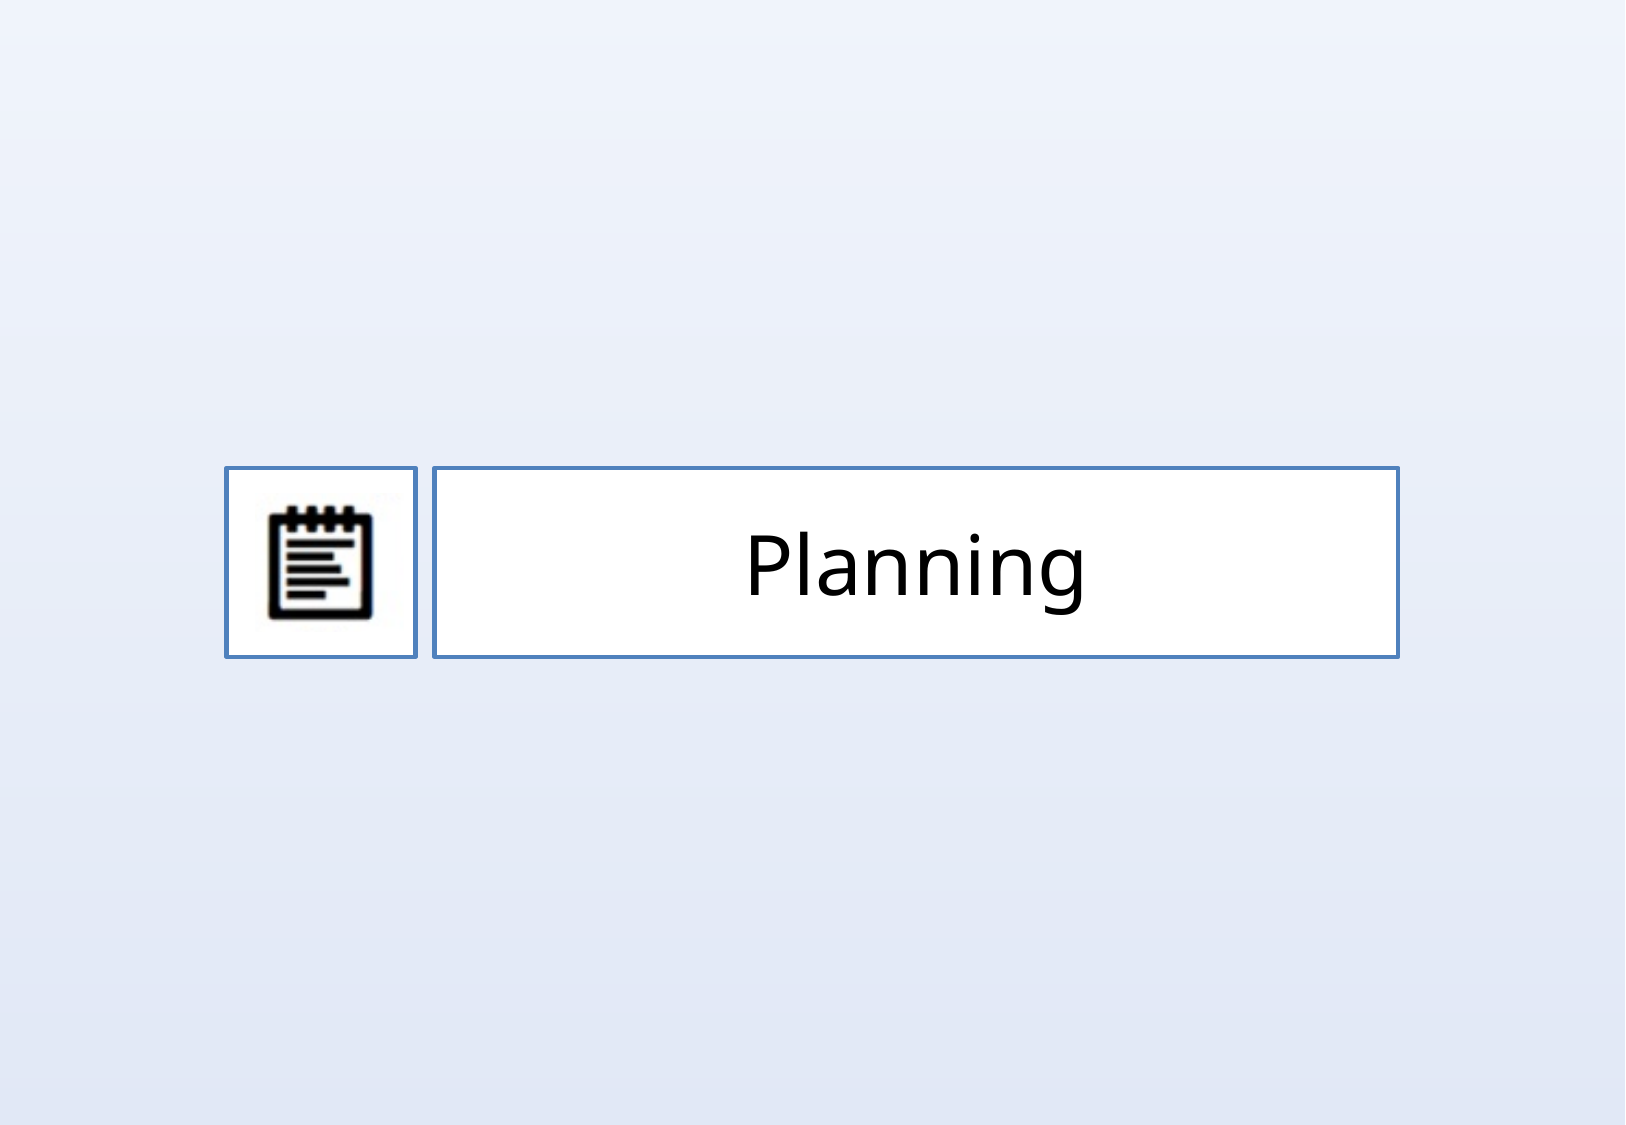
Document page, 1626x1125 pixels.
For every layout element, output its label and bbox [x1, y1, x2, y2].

text_box [226, 467, 1399, 658]
picture [255, 492, 404, 632]
